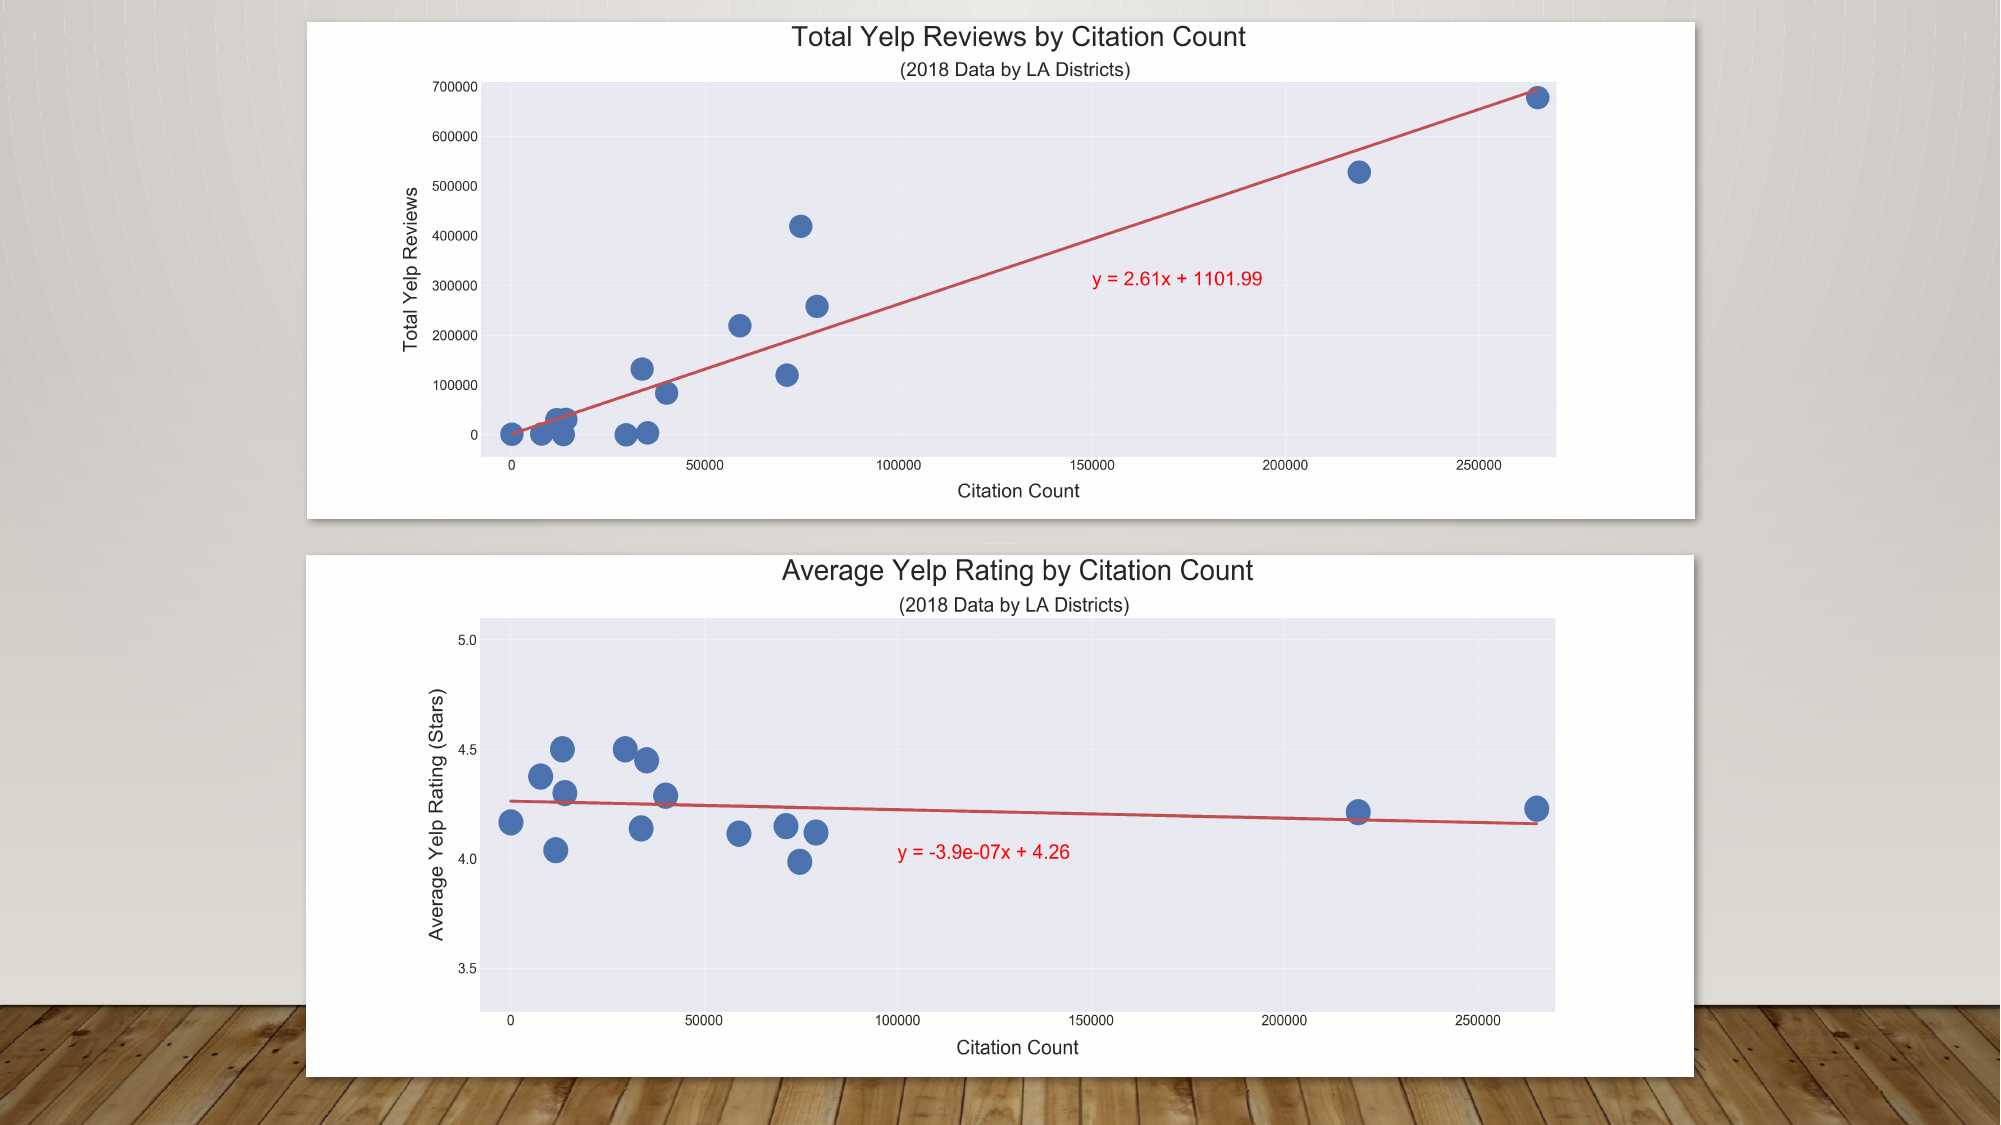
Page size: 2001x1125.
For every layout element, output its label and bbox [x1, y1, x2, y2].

picture [306, 22, 1695, 519]
picture [0, 554, 2000, 1125]
